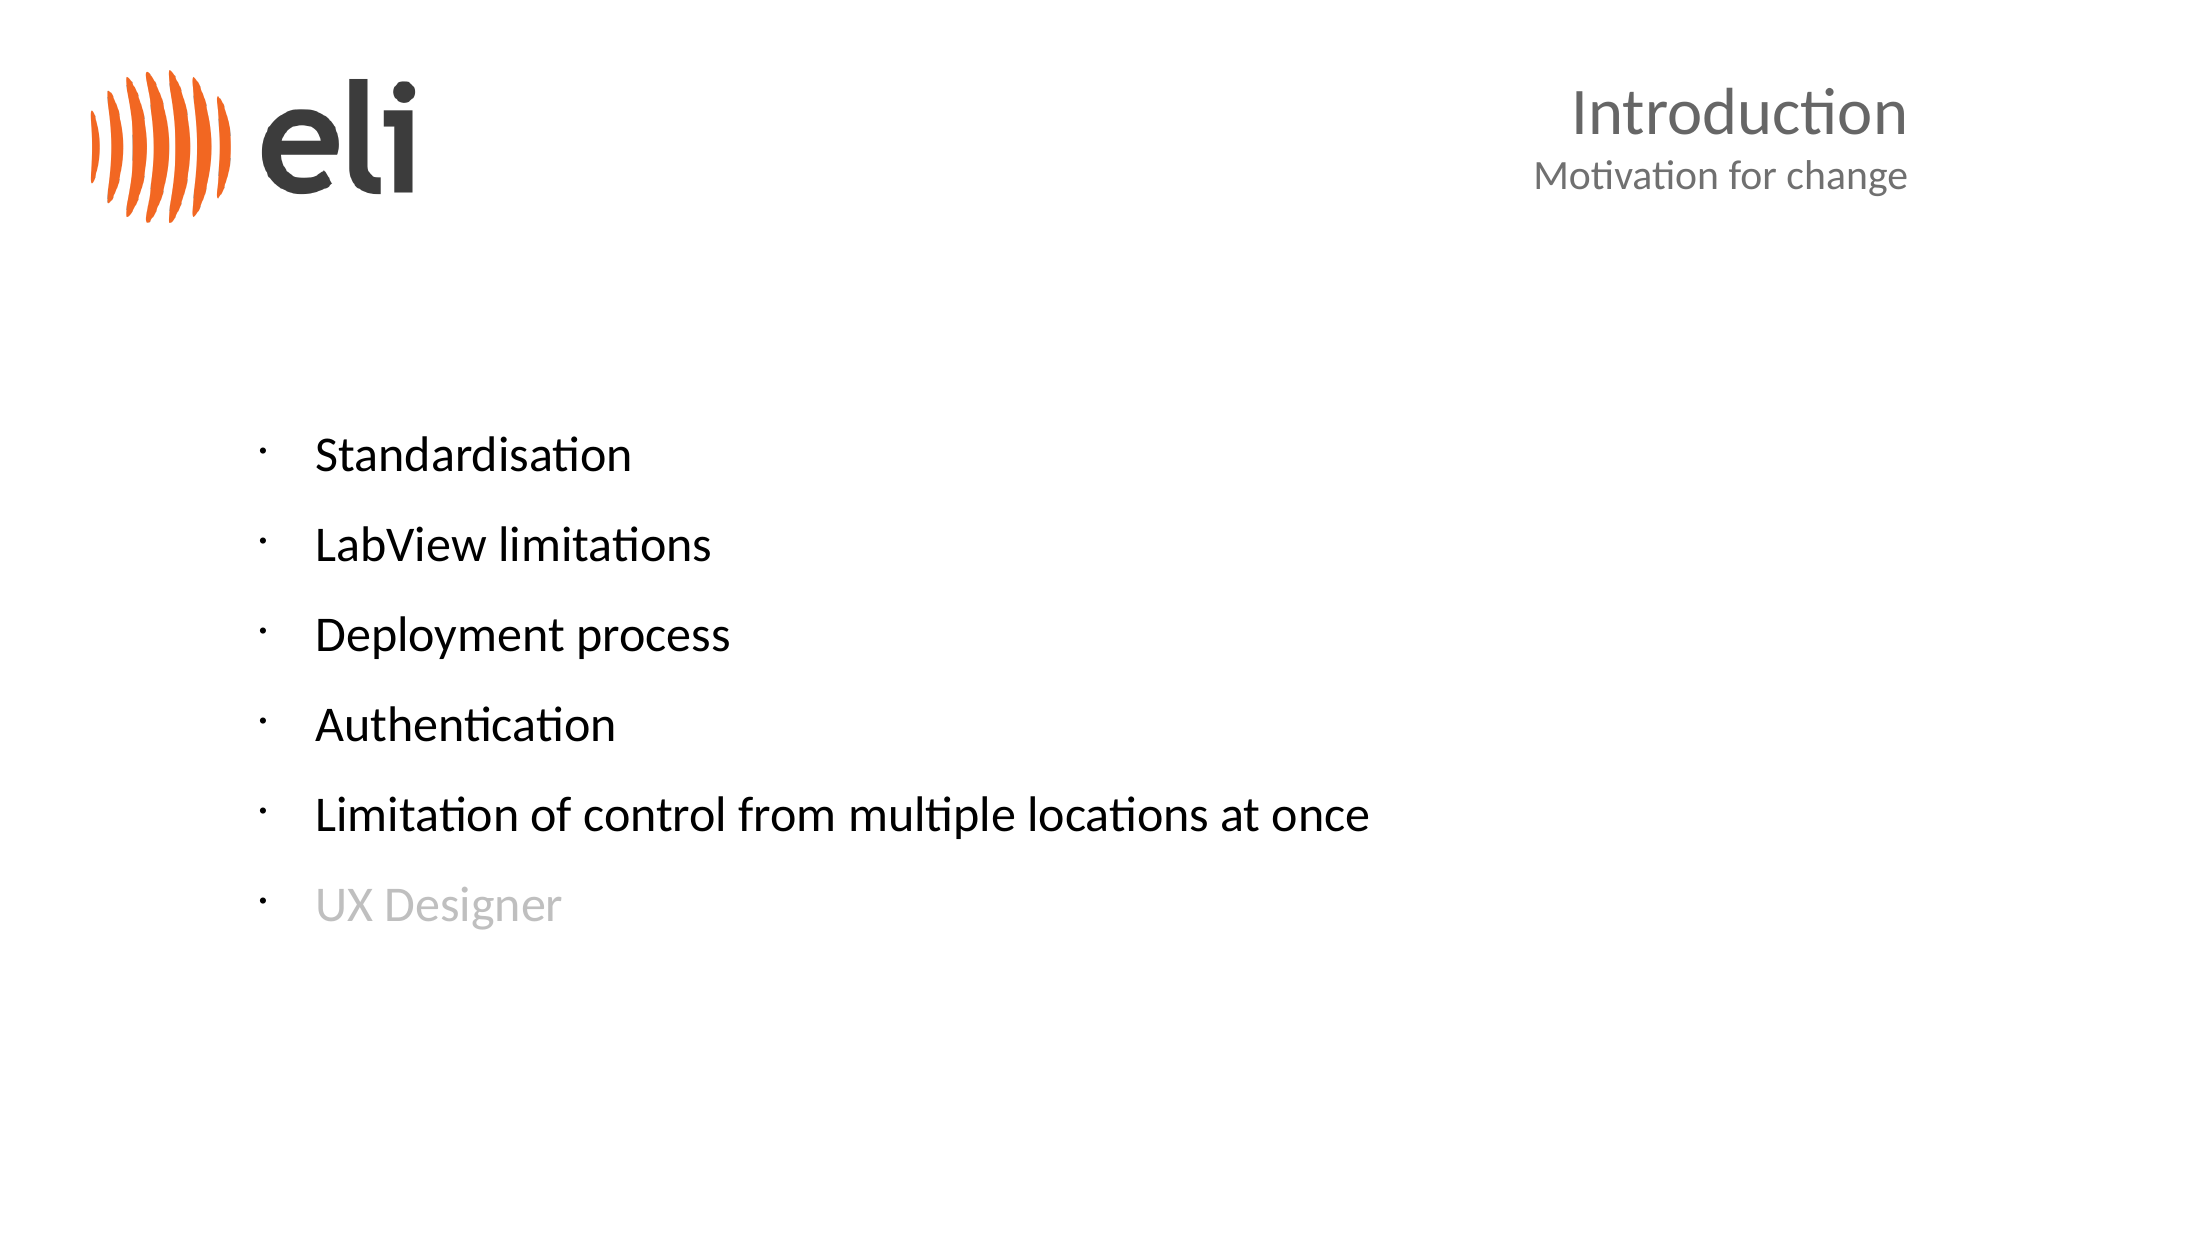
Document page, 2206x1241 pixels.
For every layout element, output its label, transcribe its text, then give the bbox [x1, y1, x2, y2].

picture [89, 70, 416, 223]
text_box Standardisation LabView limitations Deployment process Authentication Limitation of control from multiple locations at once UX Designer [259, 253, 1909, 1069]
text_box Introduction Motivation for change [638, 44, 1909, 222]
